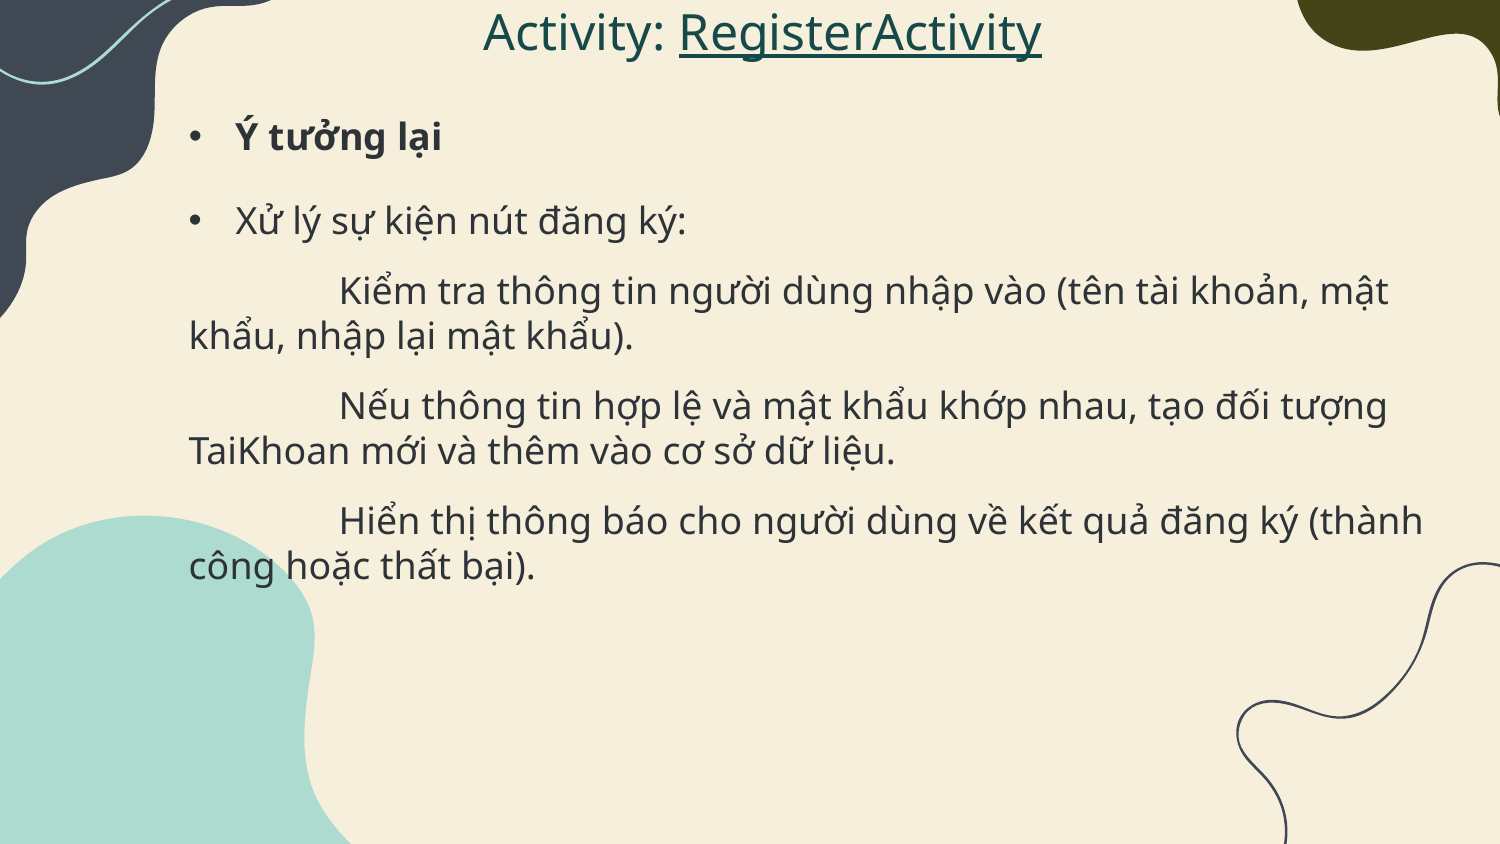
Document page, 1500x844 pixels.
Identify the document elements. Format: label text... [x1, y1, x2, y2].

text_box Activity: RegisterActivity [483, 6, 1282, 113]
text_box Ý tưởng lại [188, 112, 841, 197]
text_box Xử lý sự kiện nút đăng ký: Kiểm tra thông tin người dùng nhập vào (tên tài khoản, mật khẩu, nhập lại mật khẩu). Nếu thông tin hợp lệ và mật khẩu khớp nhau, tạo đối tượng TaiKhoan mới và thêm vào cơ sở dữ liệu. Hiển thị thông báo cho người dùng về kết quả đăng ký (thành công hoặc thất bại). [188, 197, 1490, 347]
text_box [1297, 0, 1500, 117]
